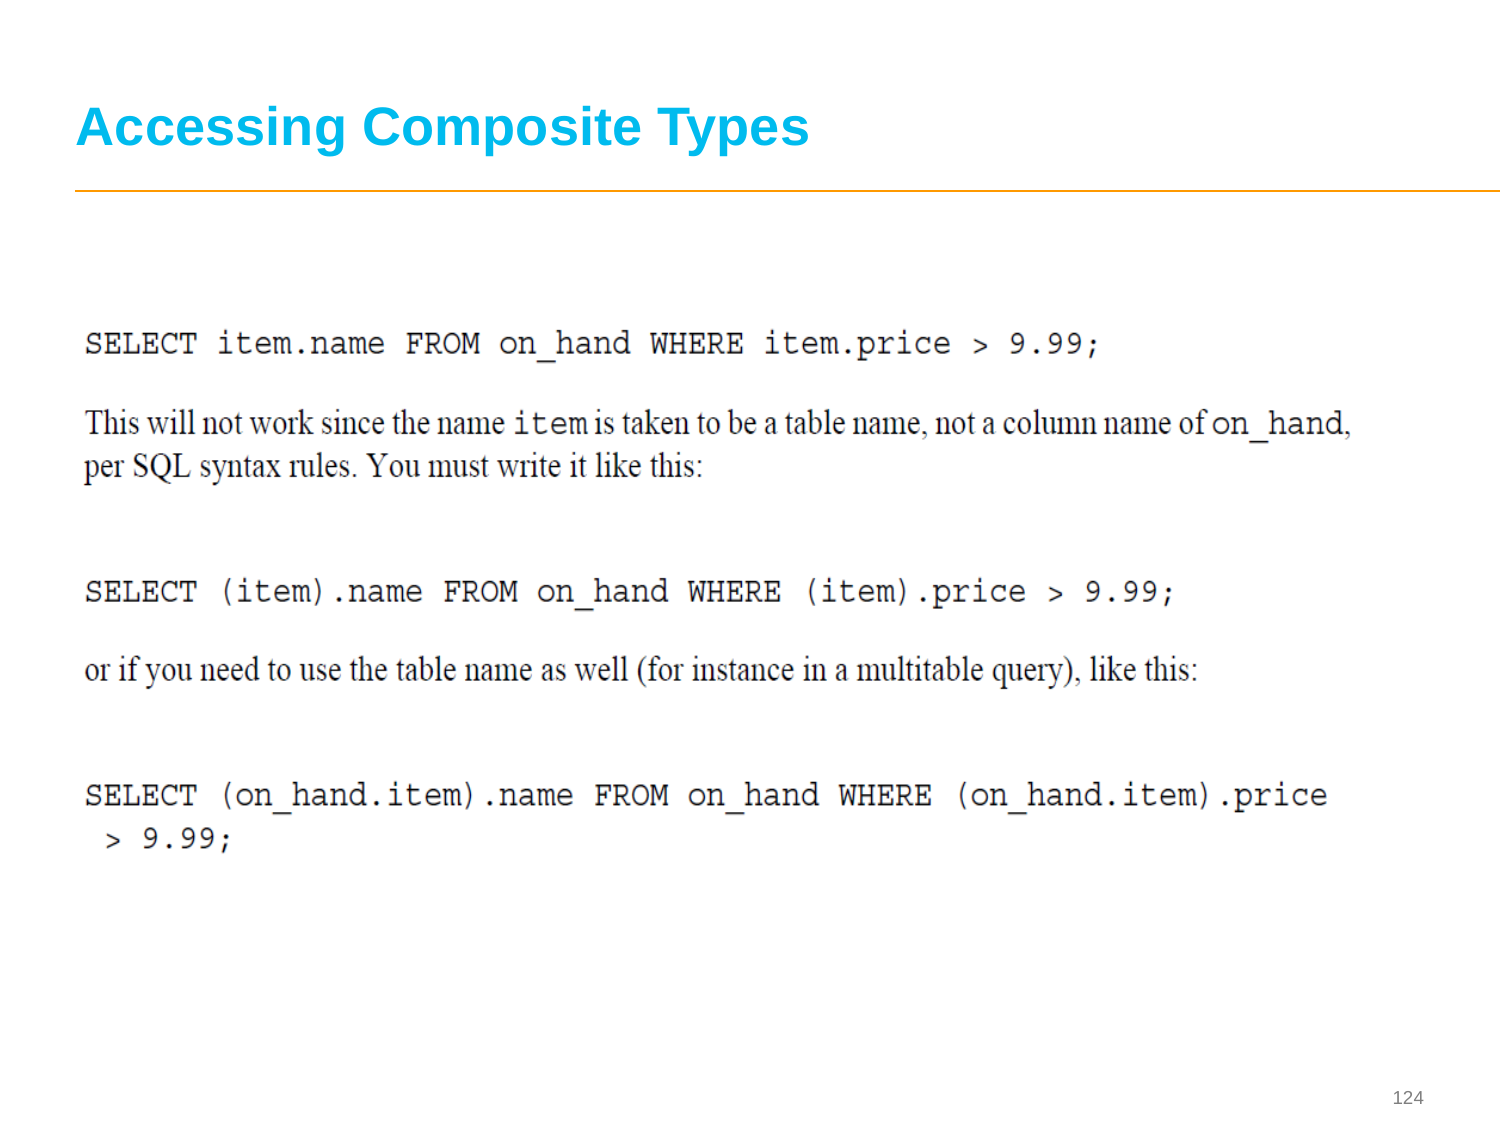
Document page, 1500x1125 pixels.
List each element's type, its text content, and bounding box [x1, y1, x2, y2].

title Accessing Composite Types [75, 27, 1422, 157]
picture [20, 271, 1437, 877]
